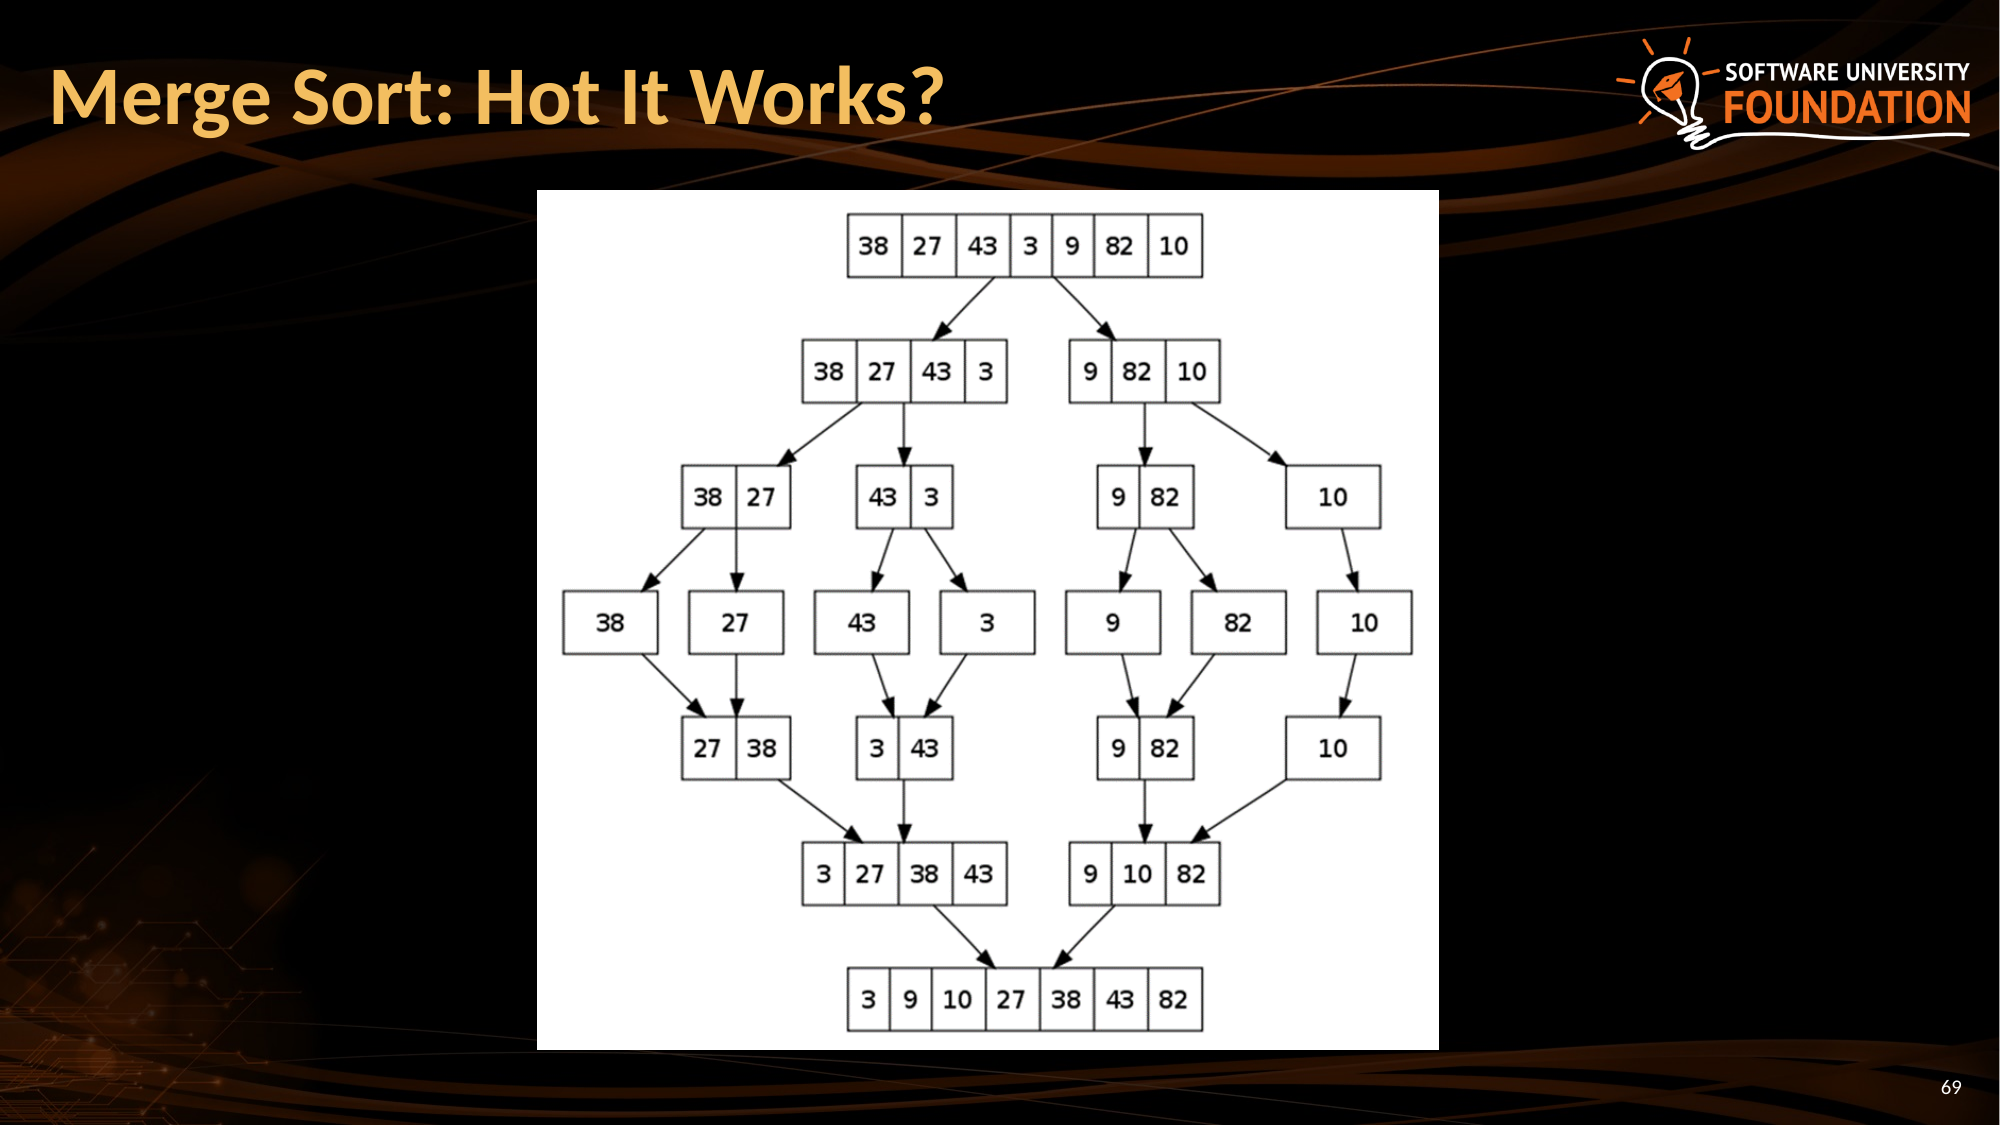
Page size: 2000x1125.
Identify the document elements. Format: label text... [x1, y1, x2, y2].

picture [0, 0, 2000, 1125]
slide_number 69 [1897, 1070, 1968, 1103]
title Merge Sort: Hot It Works? [30, 6, 1602, 189]
